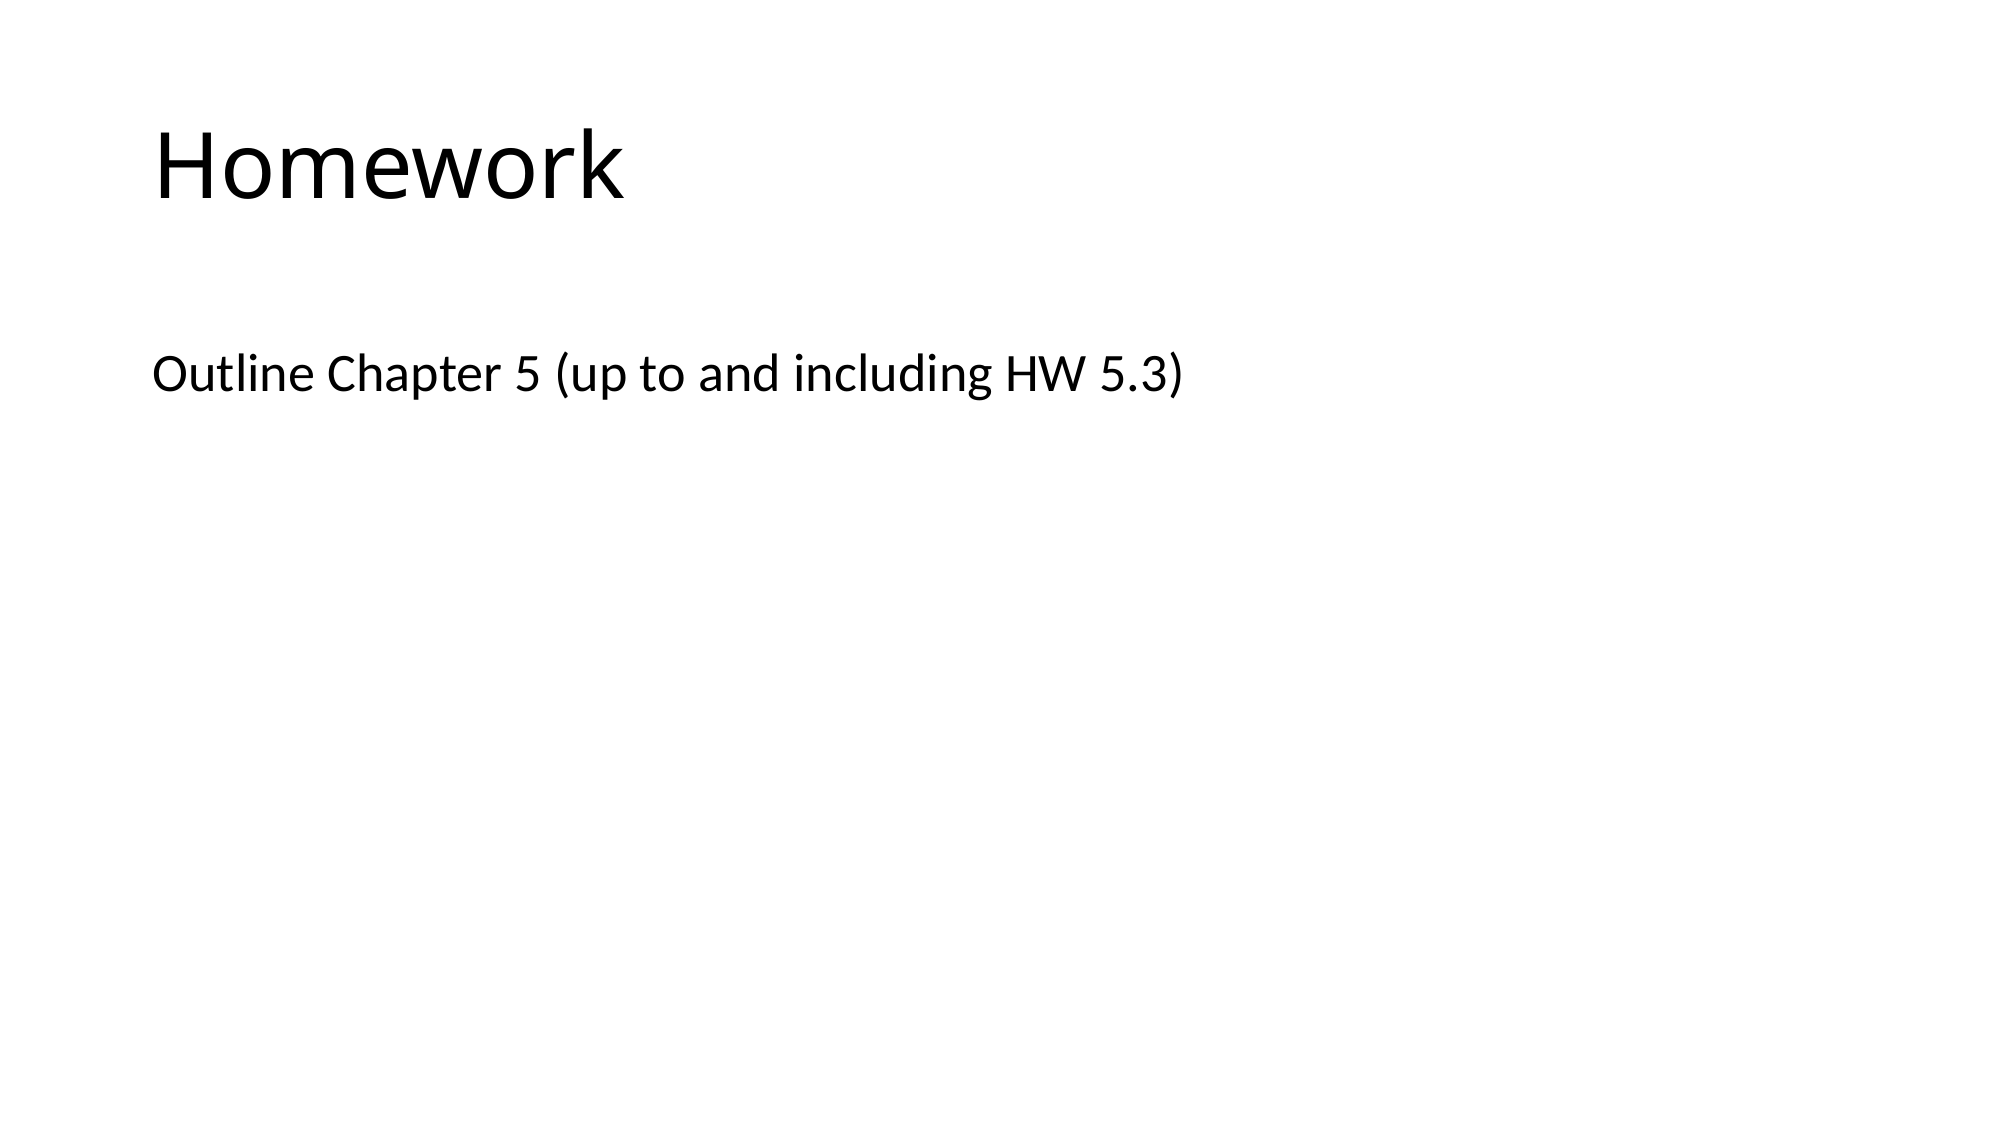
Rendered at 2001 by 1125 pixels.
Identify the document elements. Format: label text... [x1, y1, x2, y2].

list Outline Chapter 5 (up to and including HW 5.3) [137, 337, 1888, 1014]
title Homework [137, 59, 1863, 278]
